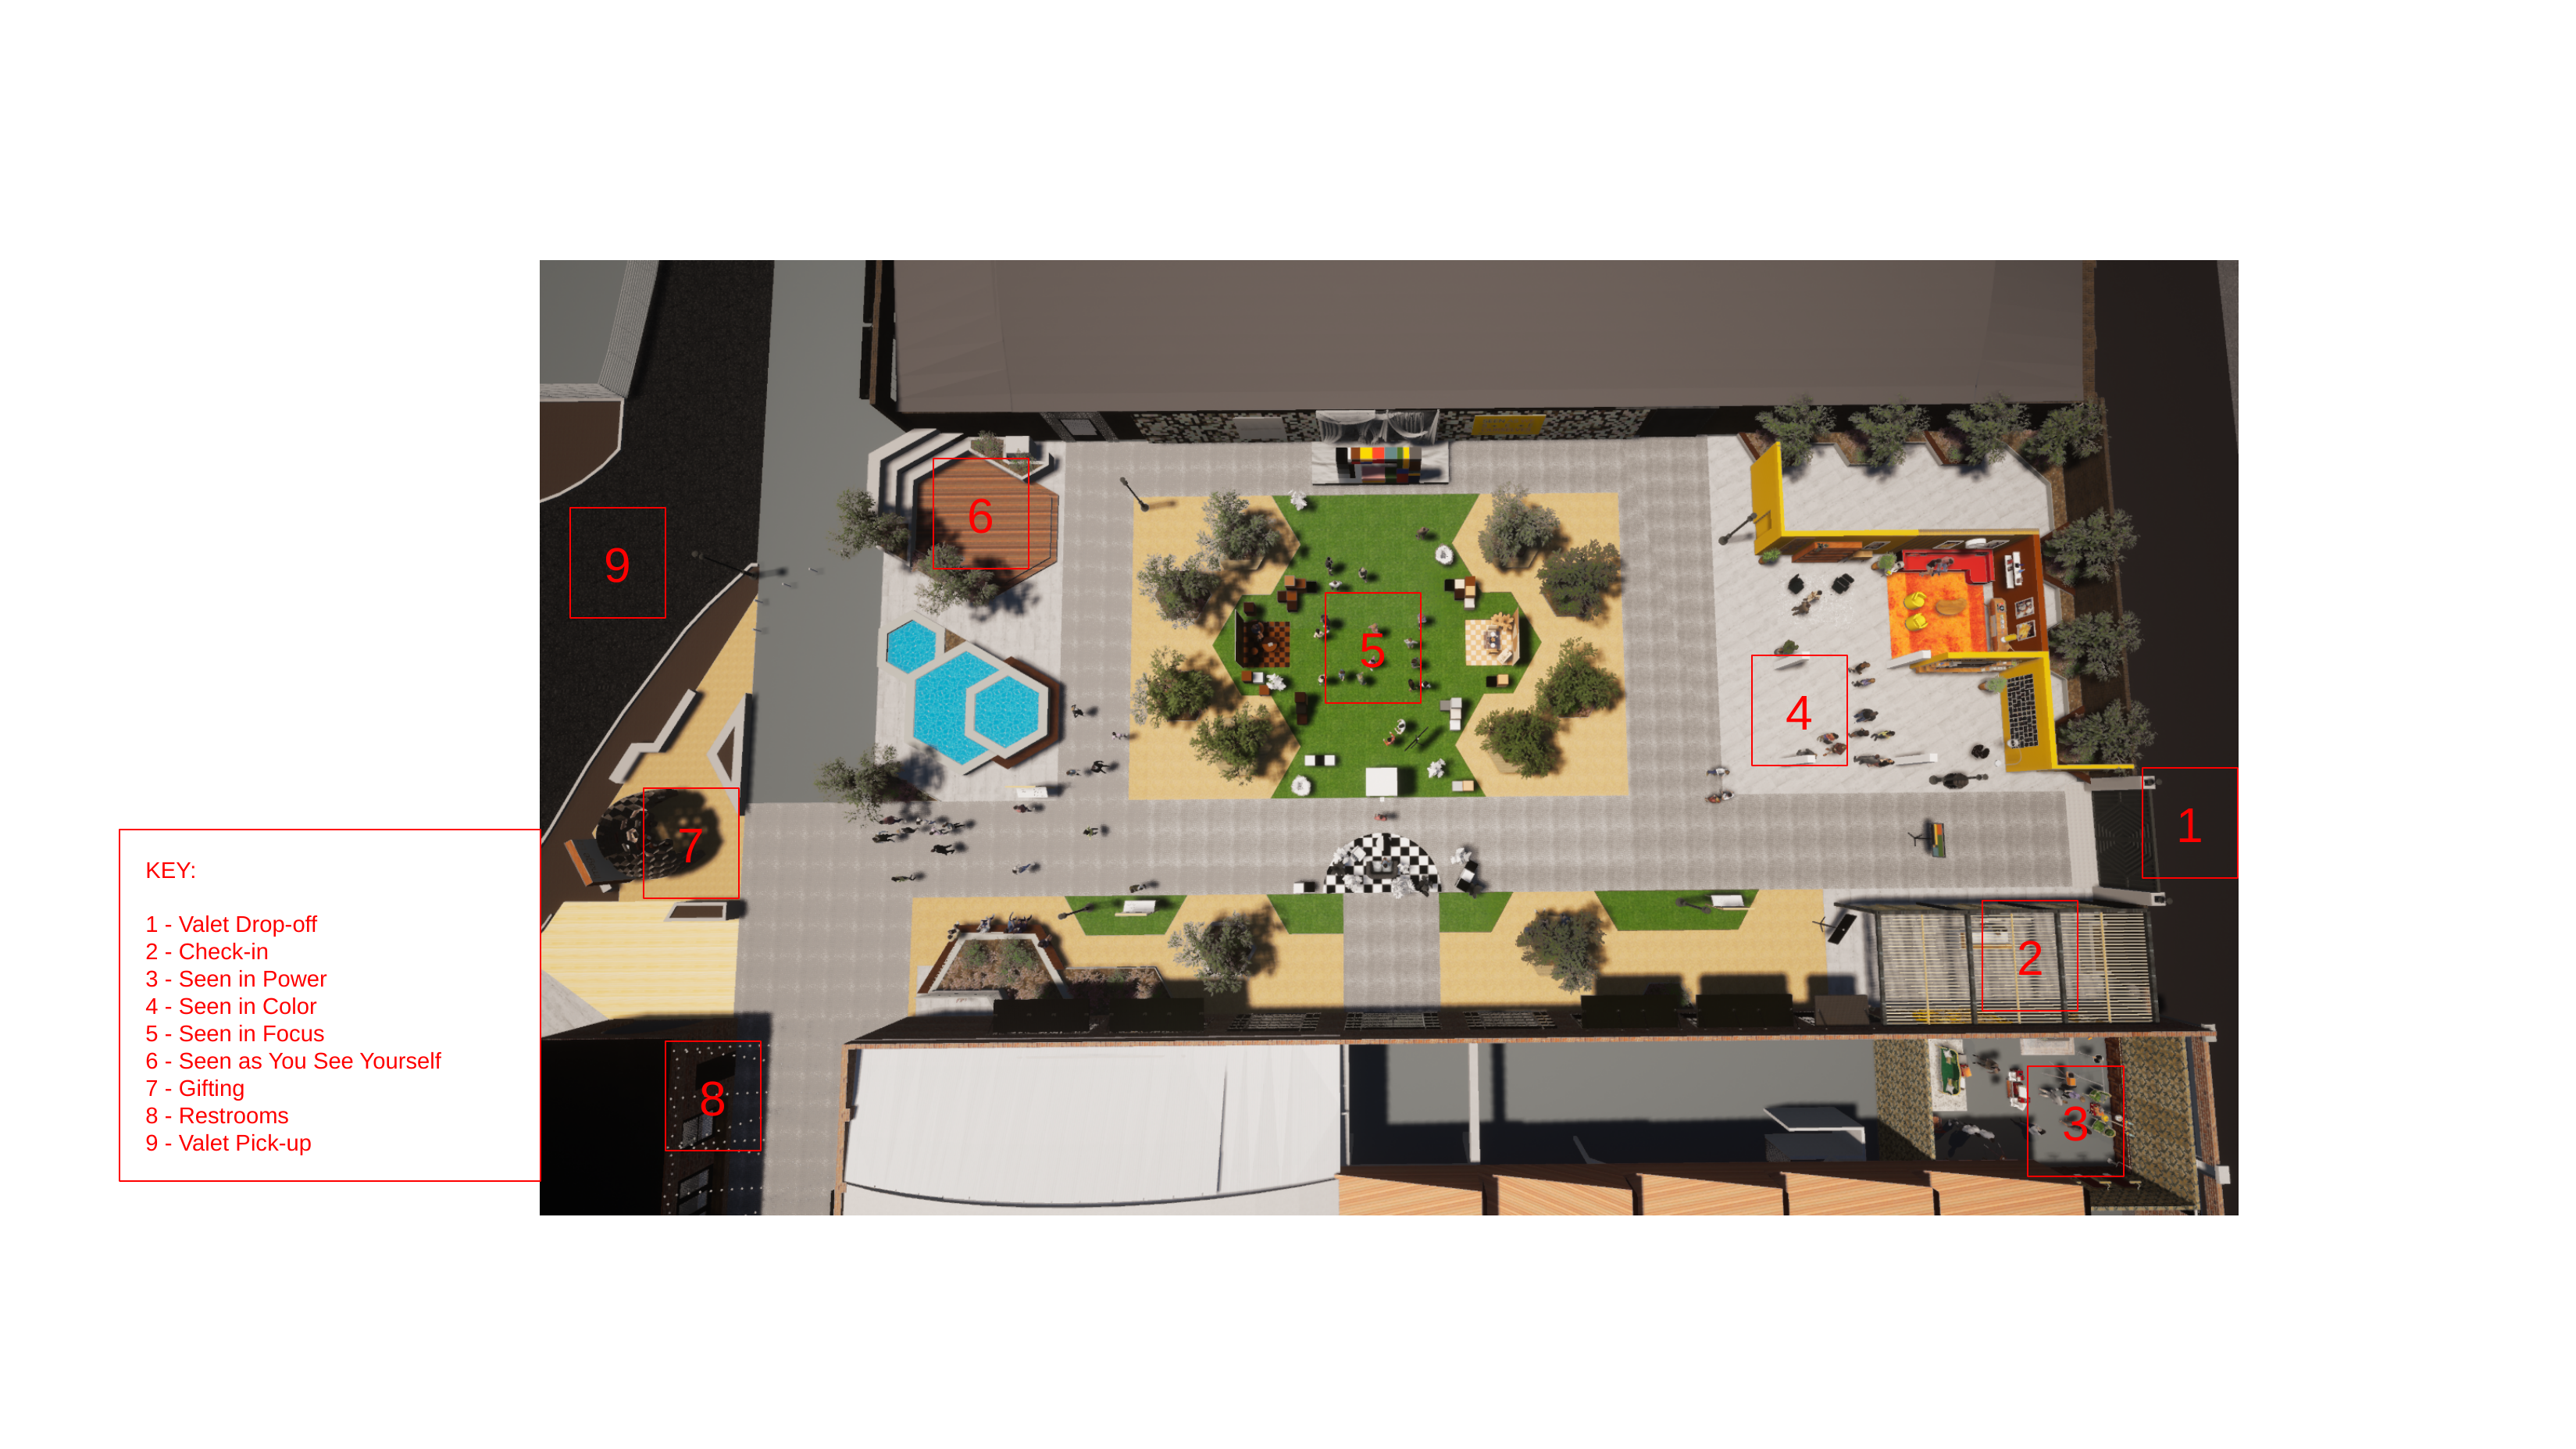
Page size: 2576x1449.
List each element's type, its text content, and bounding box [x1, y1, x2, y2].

text_box KEY: 1 - Valet Drop-off 2 - Check-in 3 - Seen in Power 4 - Seen in Color 5 - Seen in Focus 6 - Seen as You See Yourself 7 - Gifting 8 - Restrooms 9 - Valet Pick-up [120, 829, 536, 1182]
picture [540, 259, 2239, 1216]
